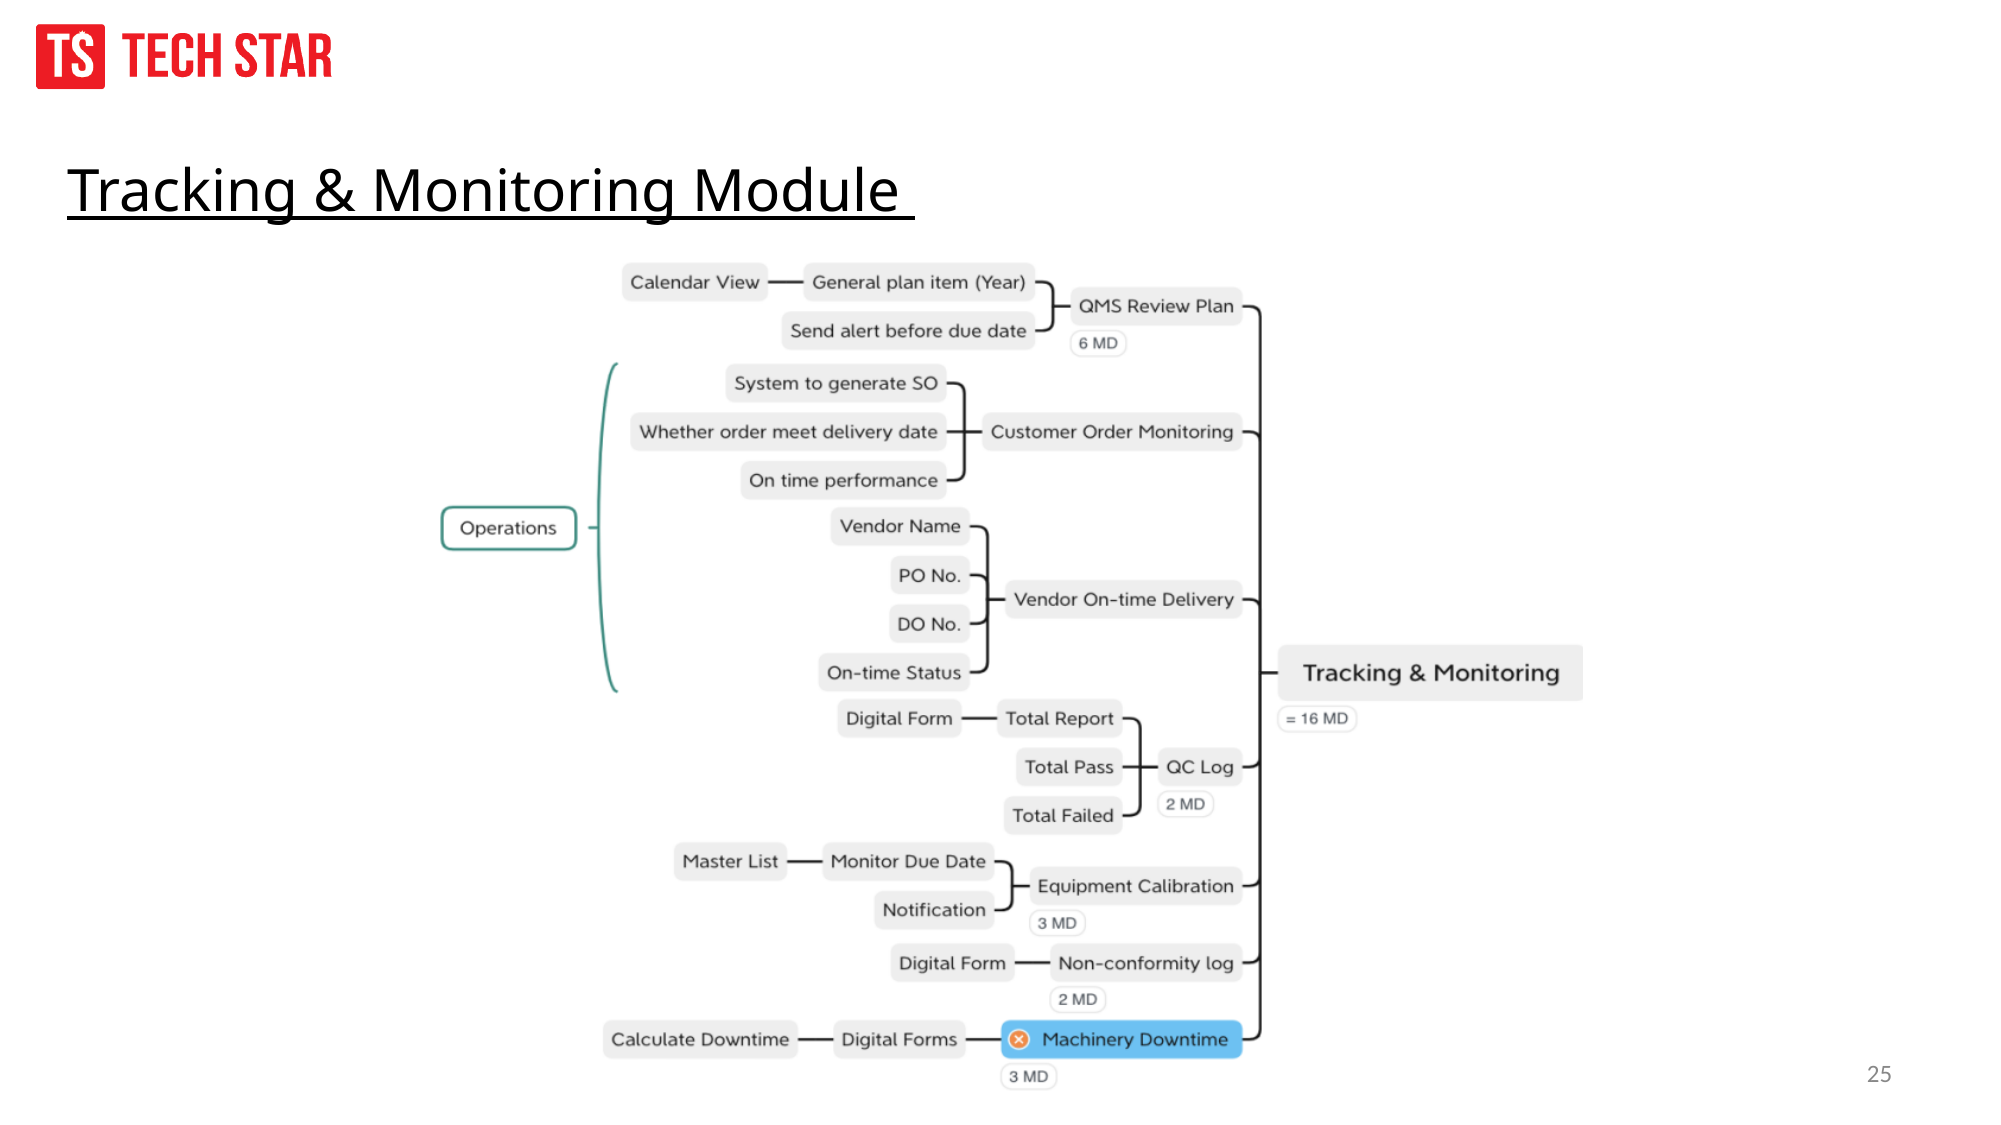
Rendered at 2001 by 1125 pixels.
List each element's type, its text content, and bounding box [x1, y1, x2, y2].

picture [0, 1, 373, 122]
picture [361, 245, 1584, 1125]
text_box Tracking & Monitoring Module [59, 145, 2000, 231]
slide_number 25 [1857, 738, 1900, 1125]
